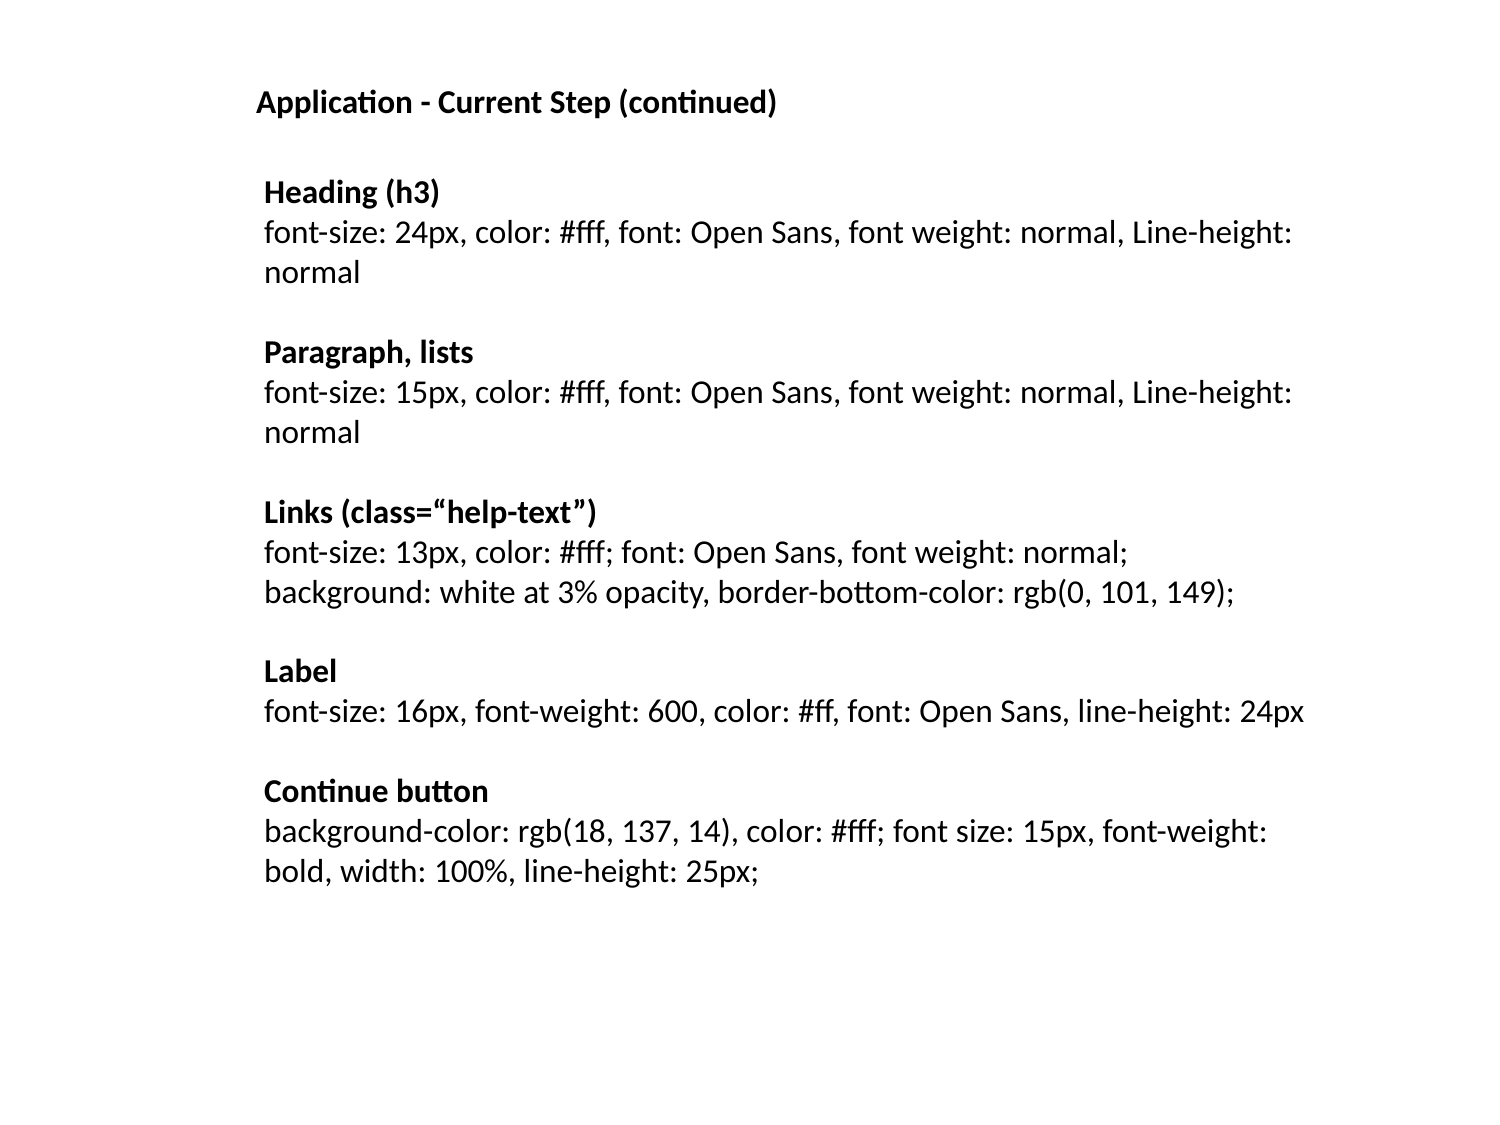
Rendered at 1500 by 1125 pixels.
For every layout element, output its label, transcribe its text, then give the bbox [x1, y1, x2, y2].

text_box Heading (h3) font-size: 24px, color: #fff, font: Open Sans, font weight: normal, Line-height: normal Paragraph, lists font-size: 15px, color: #fff, font: Open Sans, font weight: normal, Line-height: normal Links (class=“help-text”) font-size: 13px, color: #fff; font: Open Sans, font weight: normal; background: white at 3% opacity, border-bottom-color: rgb(0, 101, 149); Label font-size: 16px, font-weight: 600, color: #ff, font: Open Sans, line-height: 24px Continue button background-color: rgb(18, 137, 14), color: #fff; font size: 15px, font-weight: bold, width: 100%, line-height: 25px; [264, 170, 1330, 890]
text_box Application - Current Step (continued) [256, 79, 1036, 120]
